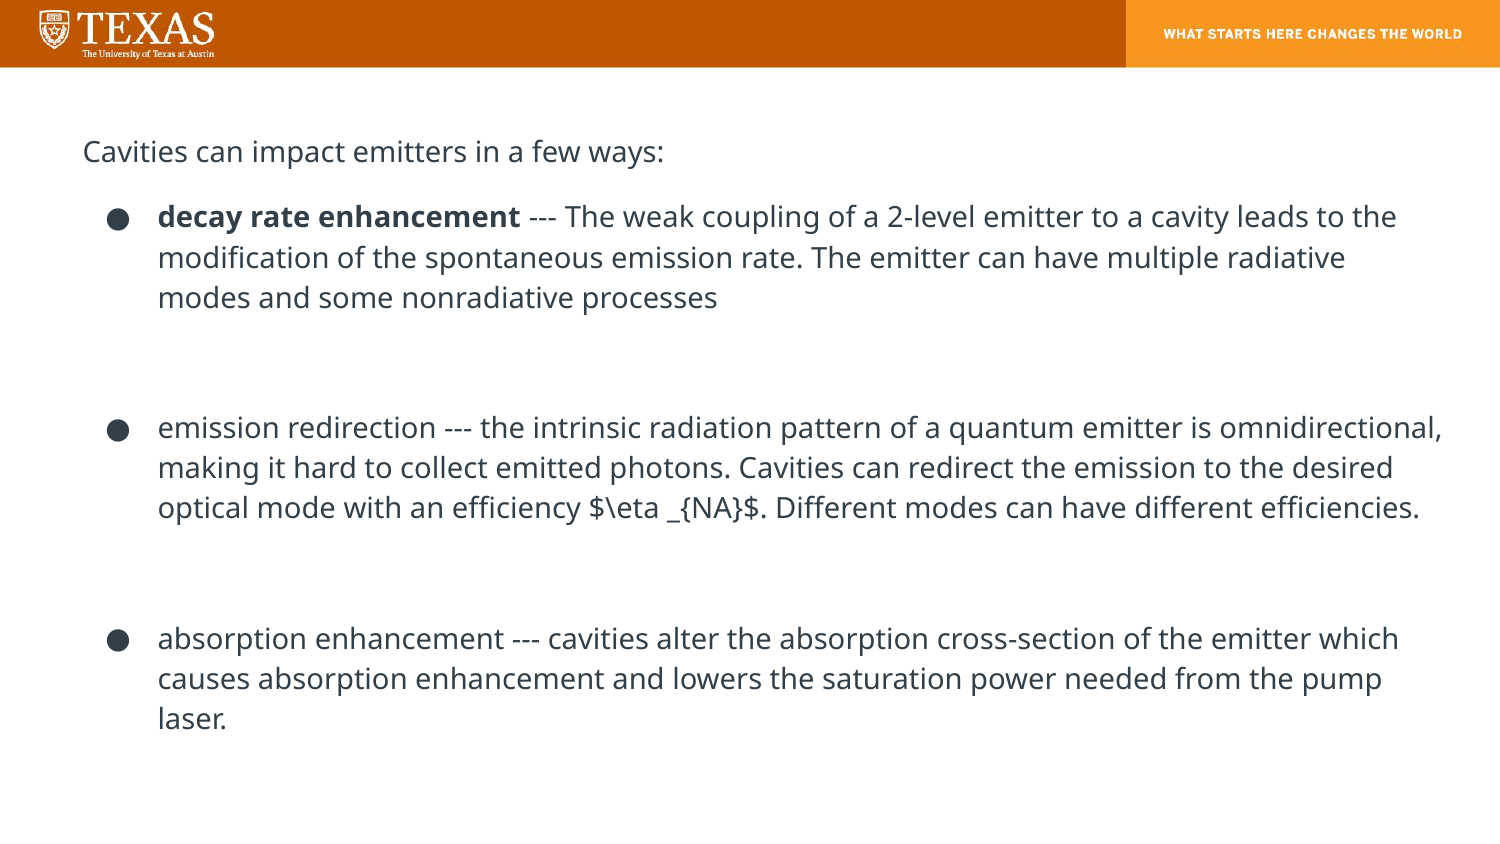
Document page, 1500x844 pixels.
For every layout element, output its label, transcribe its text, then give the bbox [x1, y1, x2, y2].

picture [0, 0, 1500, 844]
text_box Cavities can impact emitters in a few ways: decay rate enhancement --- The weak coupling of a 2-level emitter to a cavity leads to the modification of the spontaneous emission rate. The emitter can have multiple radiative modes and some nonradiative processes emission redirection --- the intrinsic radiation pattern of a quantum emitter is omnidirectional, making it hard to collect emitted photons. Cavities can redirect the emission to the desired optical mode with an efficiency $\eta _{NA}$. Different modes can have different efficiencies. absorption enhancement --- cavities alter the absorption cross-section of the emitter which causes absorption enhancement and lowers the saturation power needed from the pump laser. [67, 113, 1460, 751]
